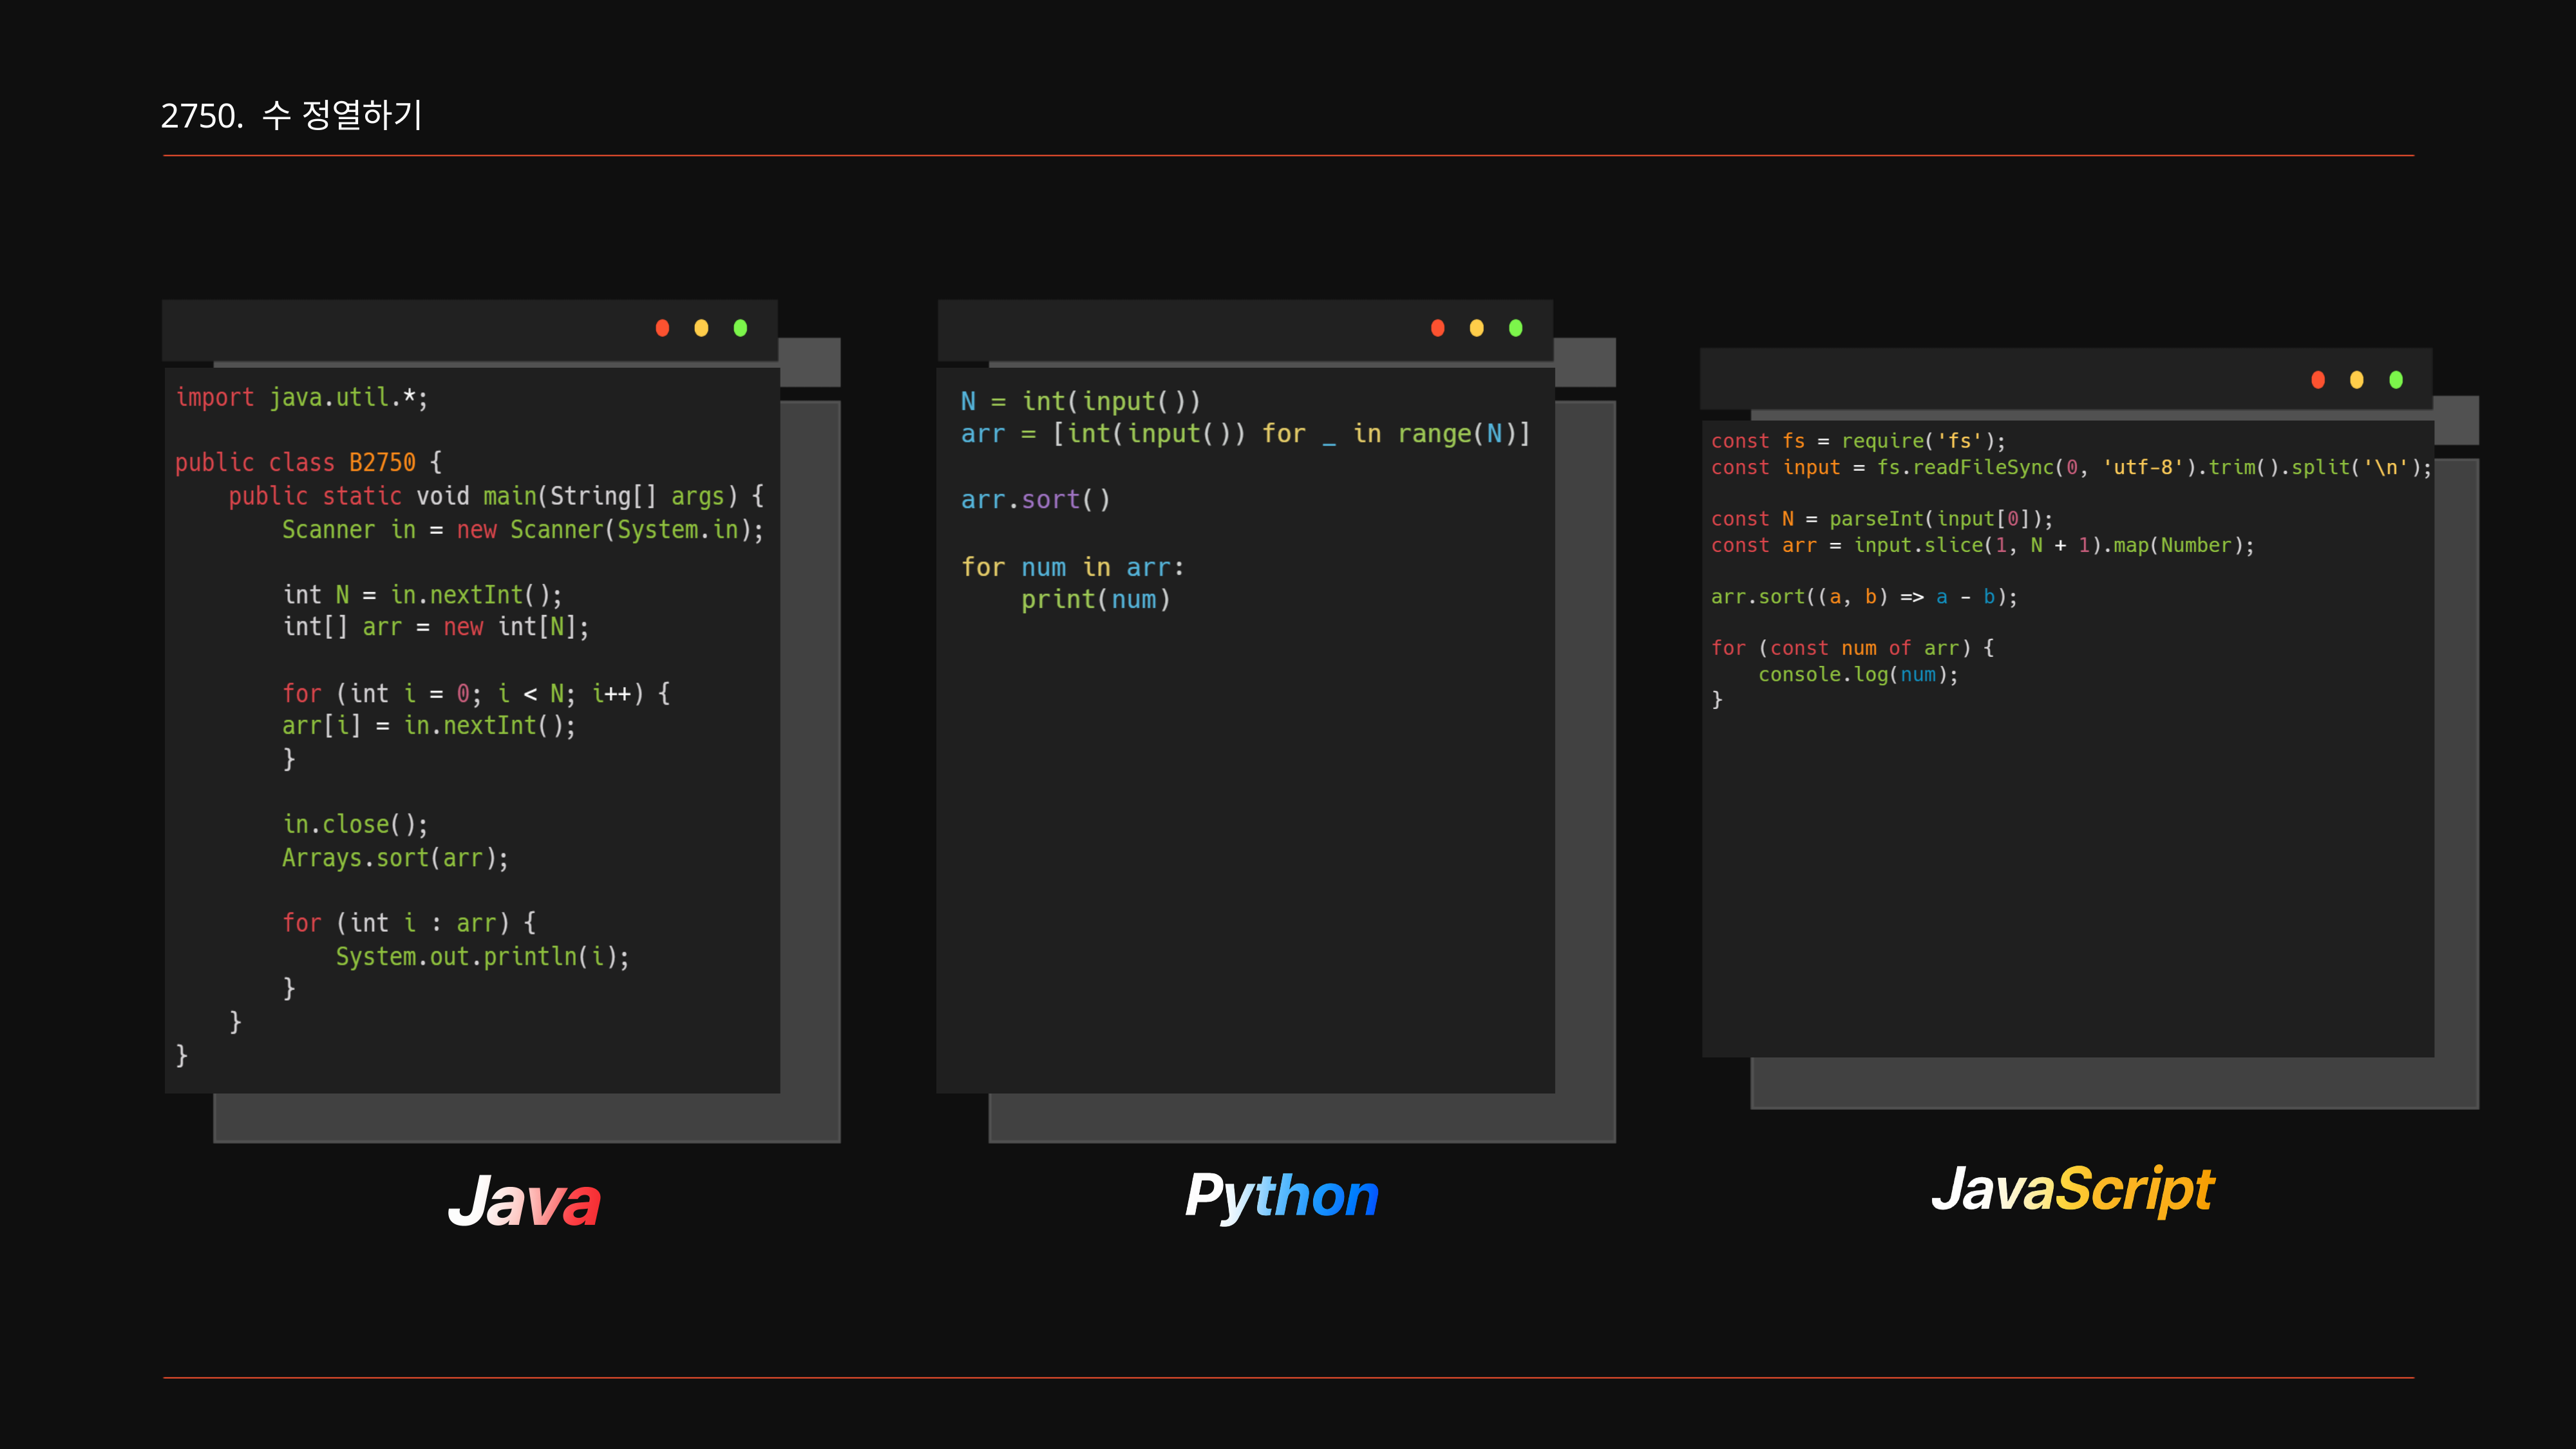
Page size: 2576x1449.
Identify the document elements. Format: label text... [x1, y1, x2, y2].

picture [160, 298, 843, 1289]
text_box 2750. 수 정열하기 [160, 92, 574, 140]
picture [160, 1376, 2418, 1379]
picture [936, 298, 1618, 1281]
picture [1698, 346, 2482, 1309]
picture [160, 154, 2418, 157]
